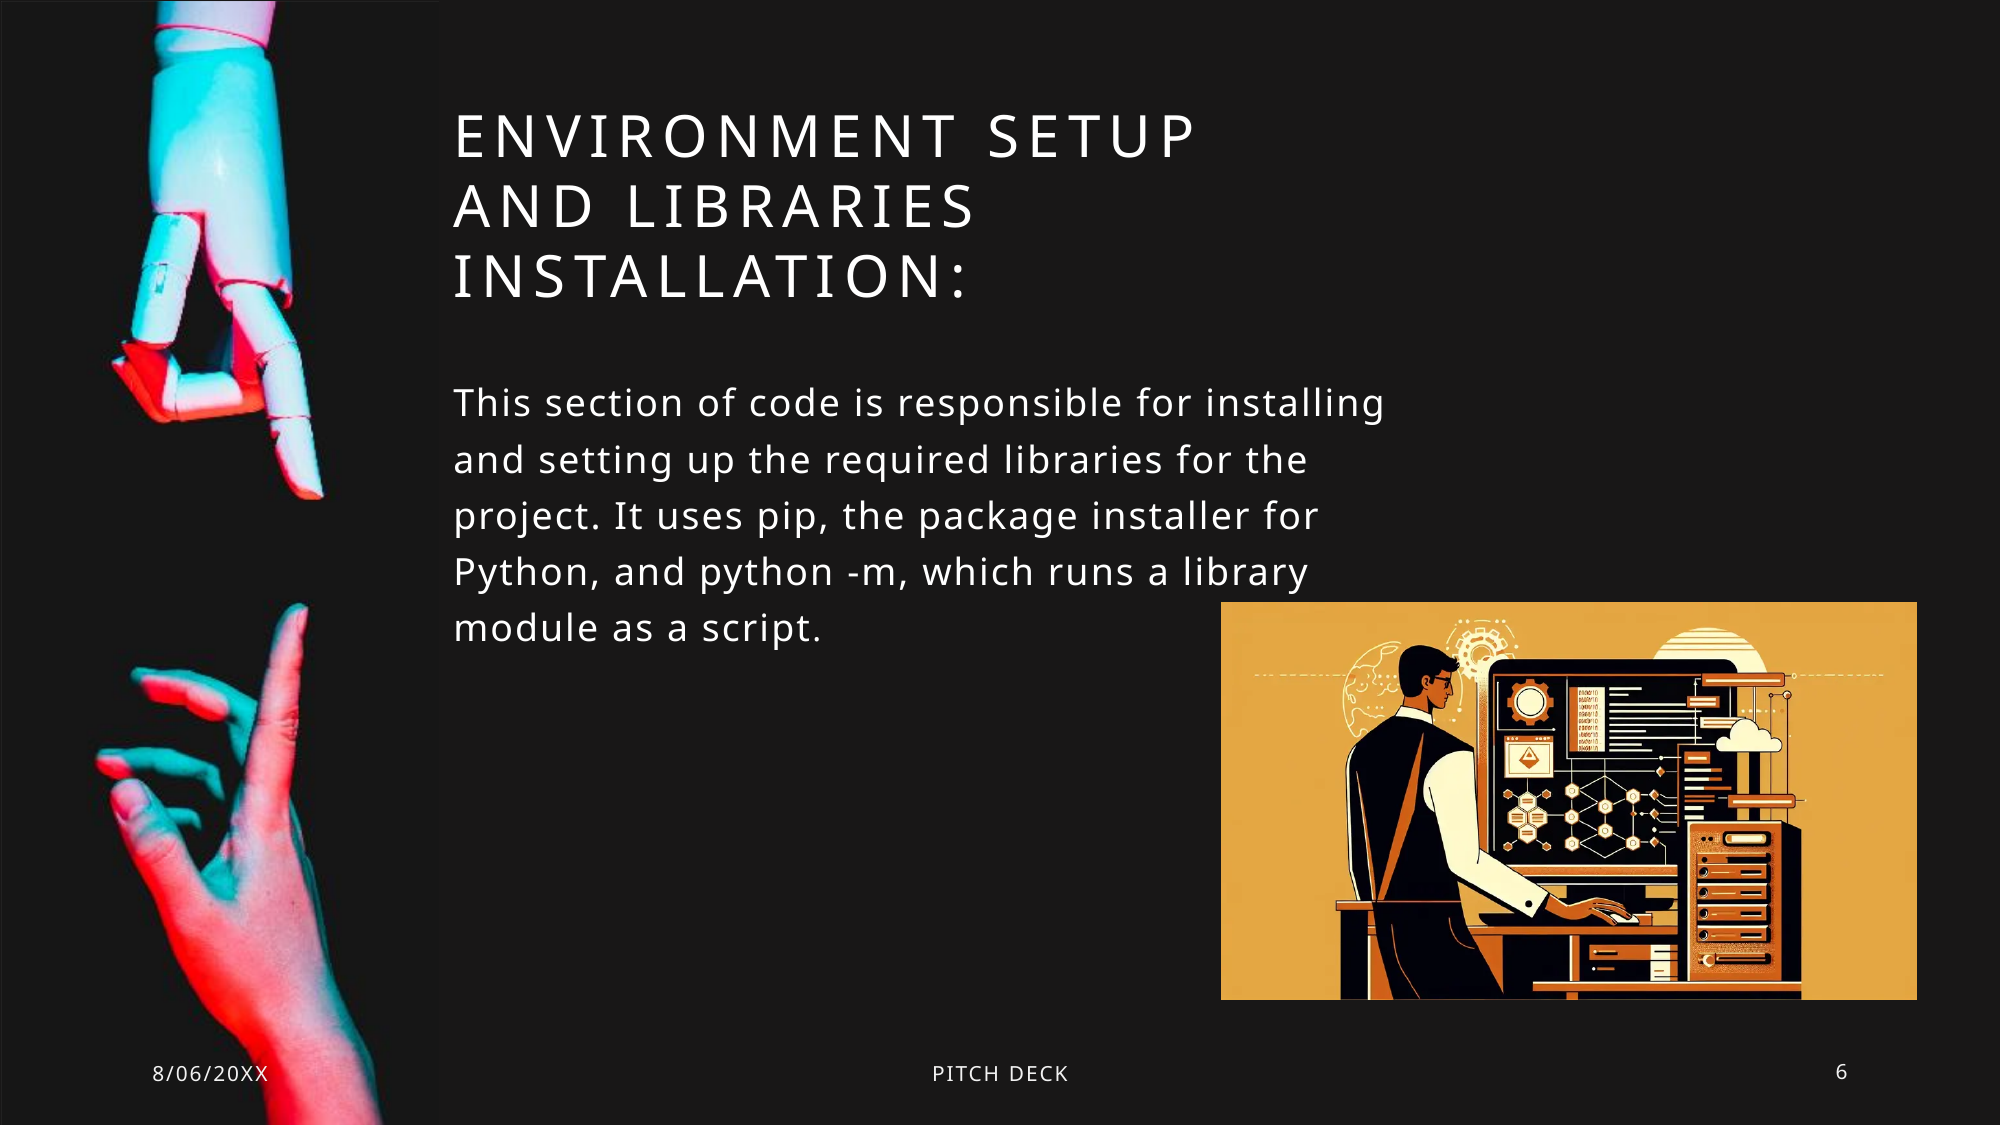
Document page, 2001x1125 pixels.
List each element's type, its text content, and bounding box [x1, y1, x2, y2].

footer PITCH DECK [662, 1042, 1338, 1103]
picture [0, 2, 782, 1125]
title Environment Setup and Libraries Installation: [439, 165, 1289, 243]
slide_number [137, 1042, 588, 1103]
slide_number 6 [1412, 1042, 1863, 1103]
picture [1221, 602, 1917, 1000]
list This section of code is responsible for installing and setting up the required libraries for the project. It uses pip, the package installer for Python, and python -m, which runs a library module as a script. [438, 360, 1479, 960]
